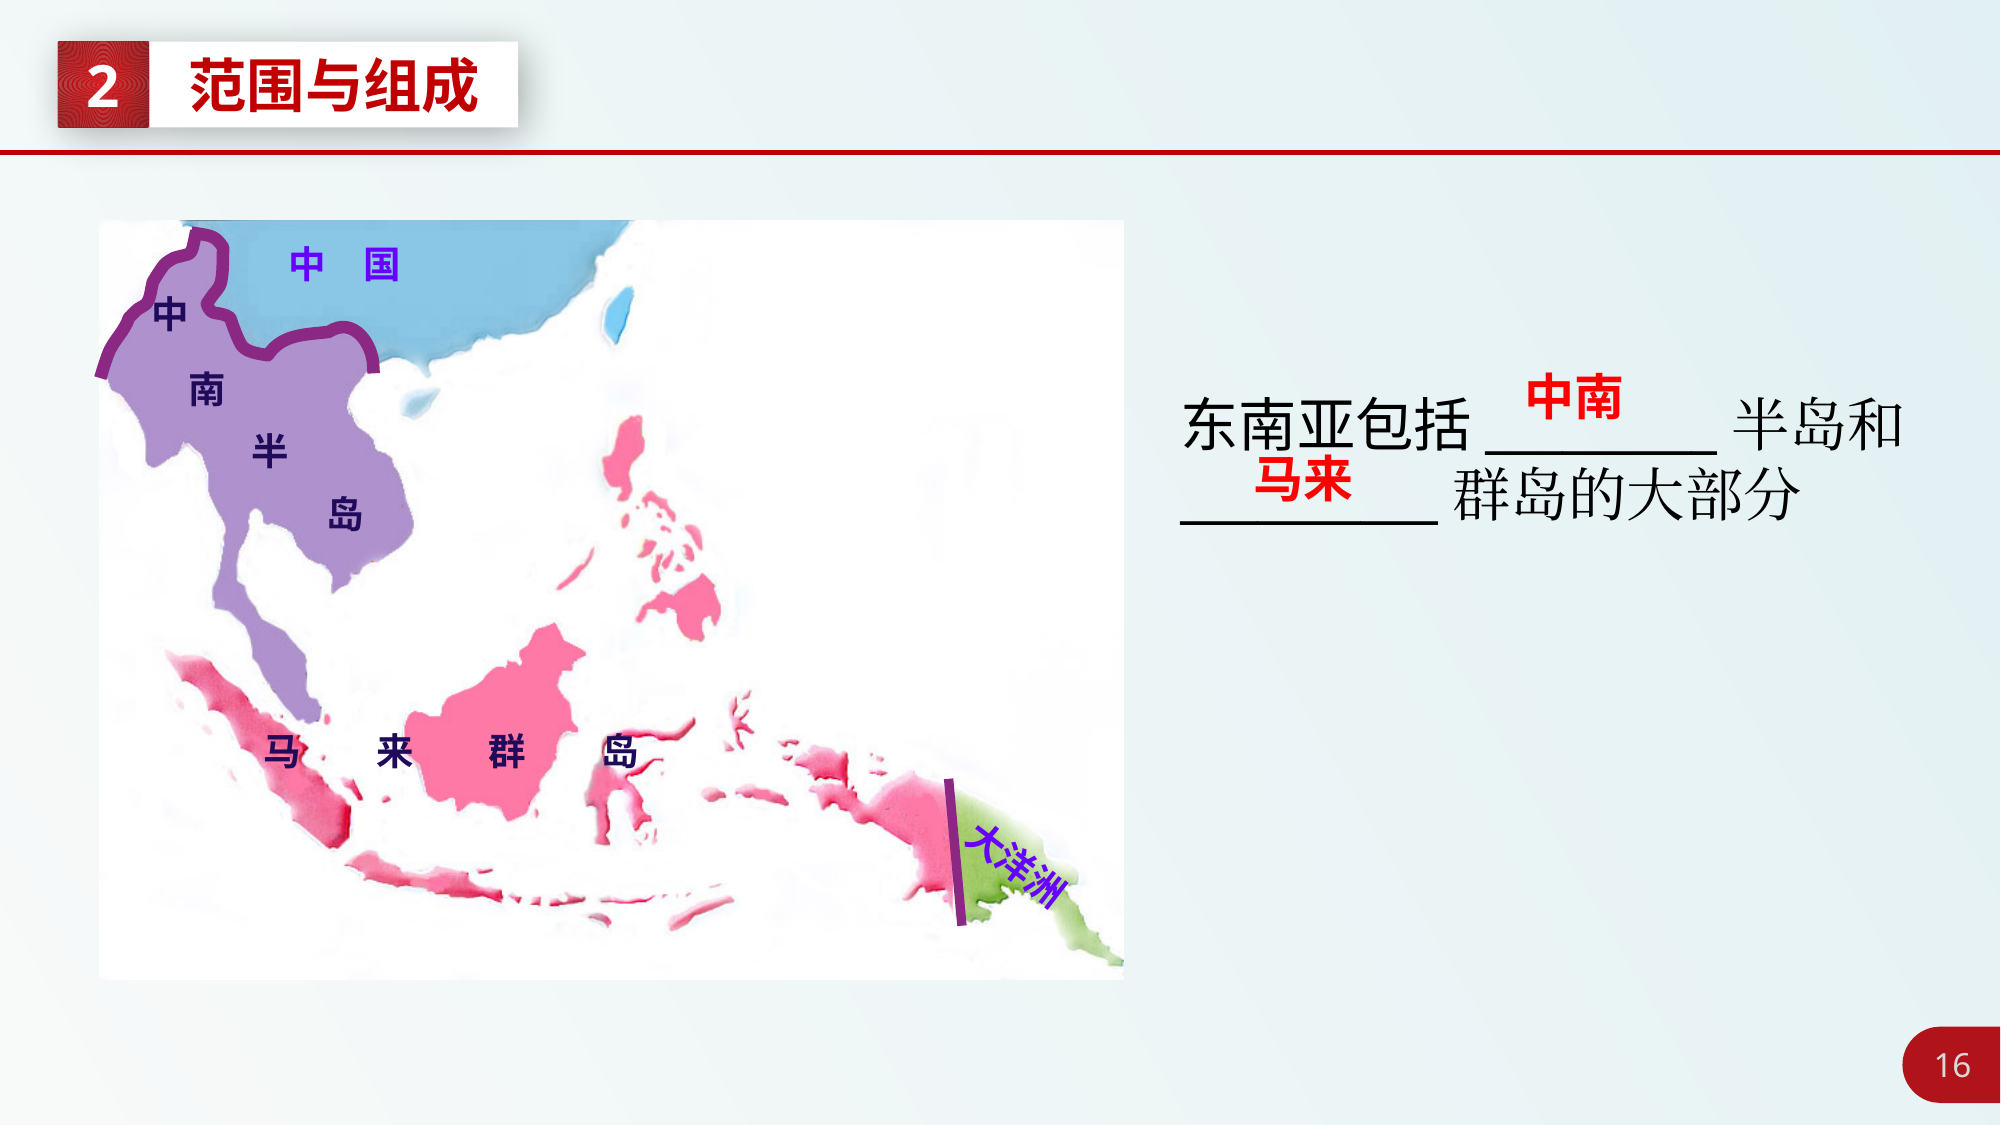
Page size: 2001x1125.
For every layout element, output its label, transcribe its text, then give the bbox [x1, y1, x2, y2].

picture [99, 220, 1125, 980]
text_box 马来 [1238, 440, 1511, 516]
text_box 东南亚包括_________半岛和__________群岛的大部分 [1165, 380, 2000, 536]
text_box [136, 283, 387, 559]
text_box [0, 41, 2000, 153]
text_box 中南 [1510, 357, 1782, 433]
